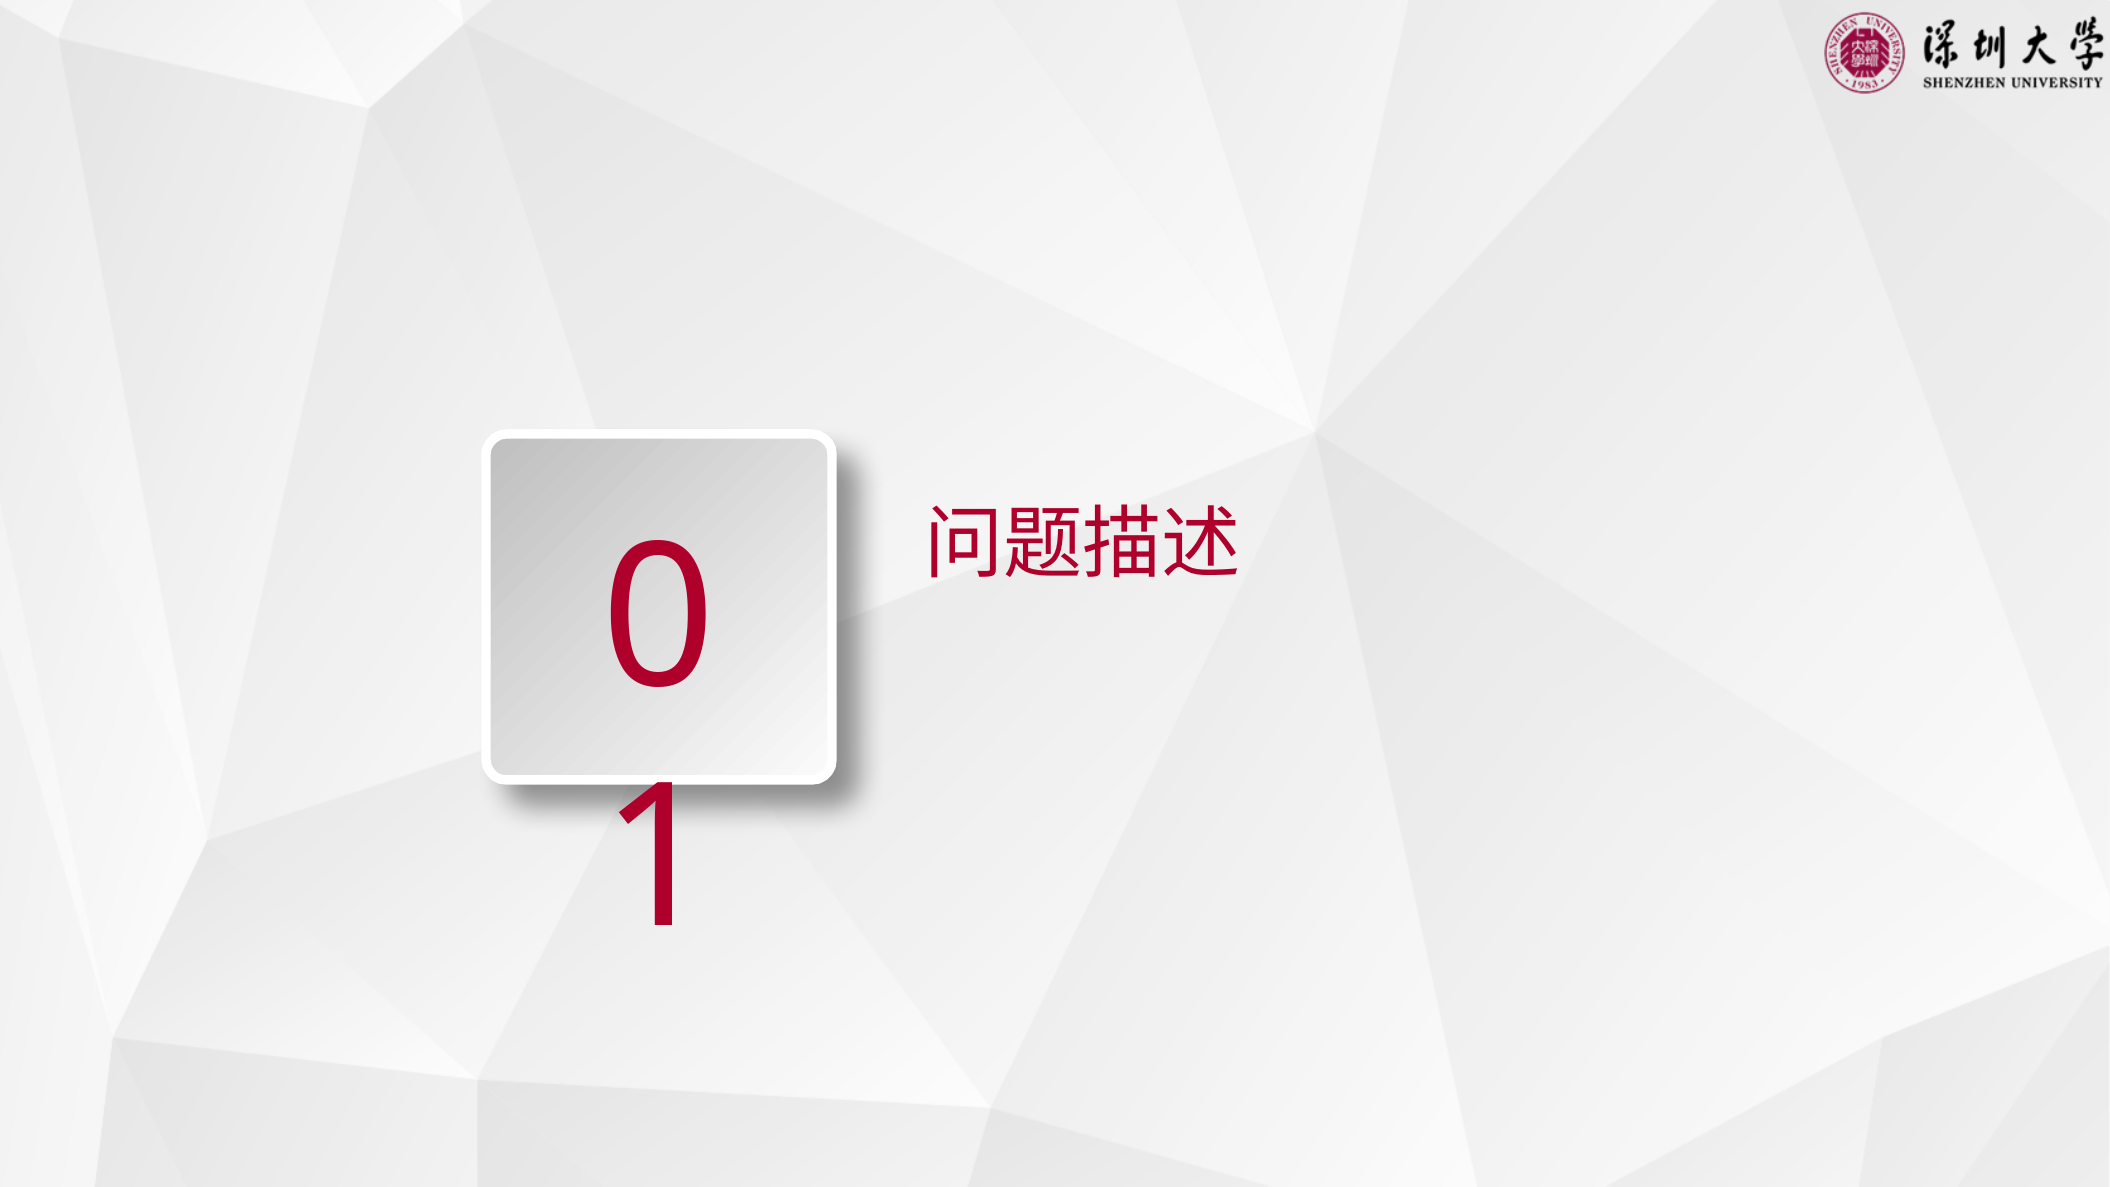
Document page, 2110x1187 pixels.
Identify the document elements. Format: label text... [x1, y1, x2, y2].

text_box 问题描述 [910, 484, 1433, 595]
text_box [485, 433, 832, 780]
text_box 01 [542, 478, 775, 973]
picture [0, 0, 2110, 1187]
